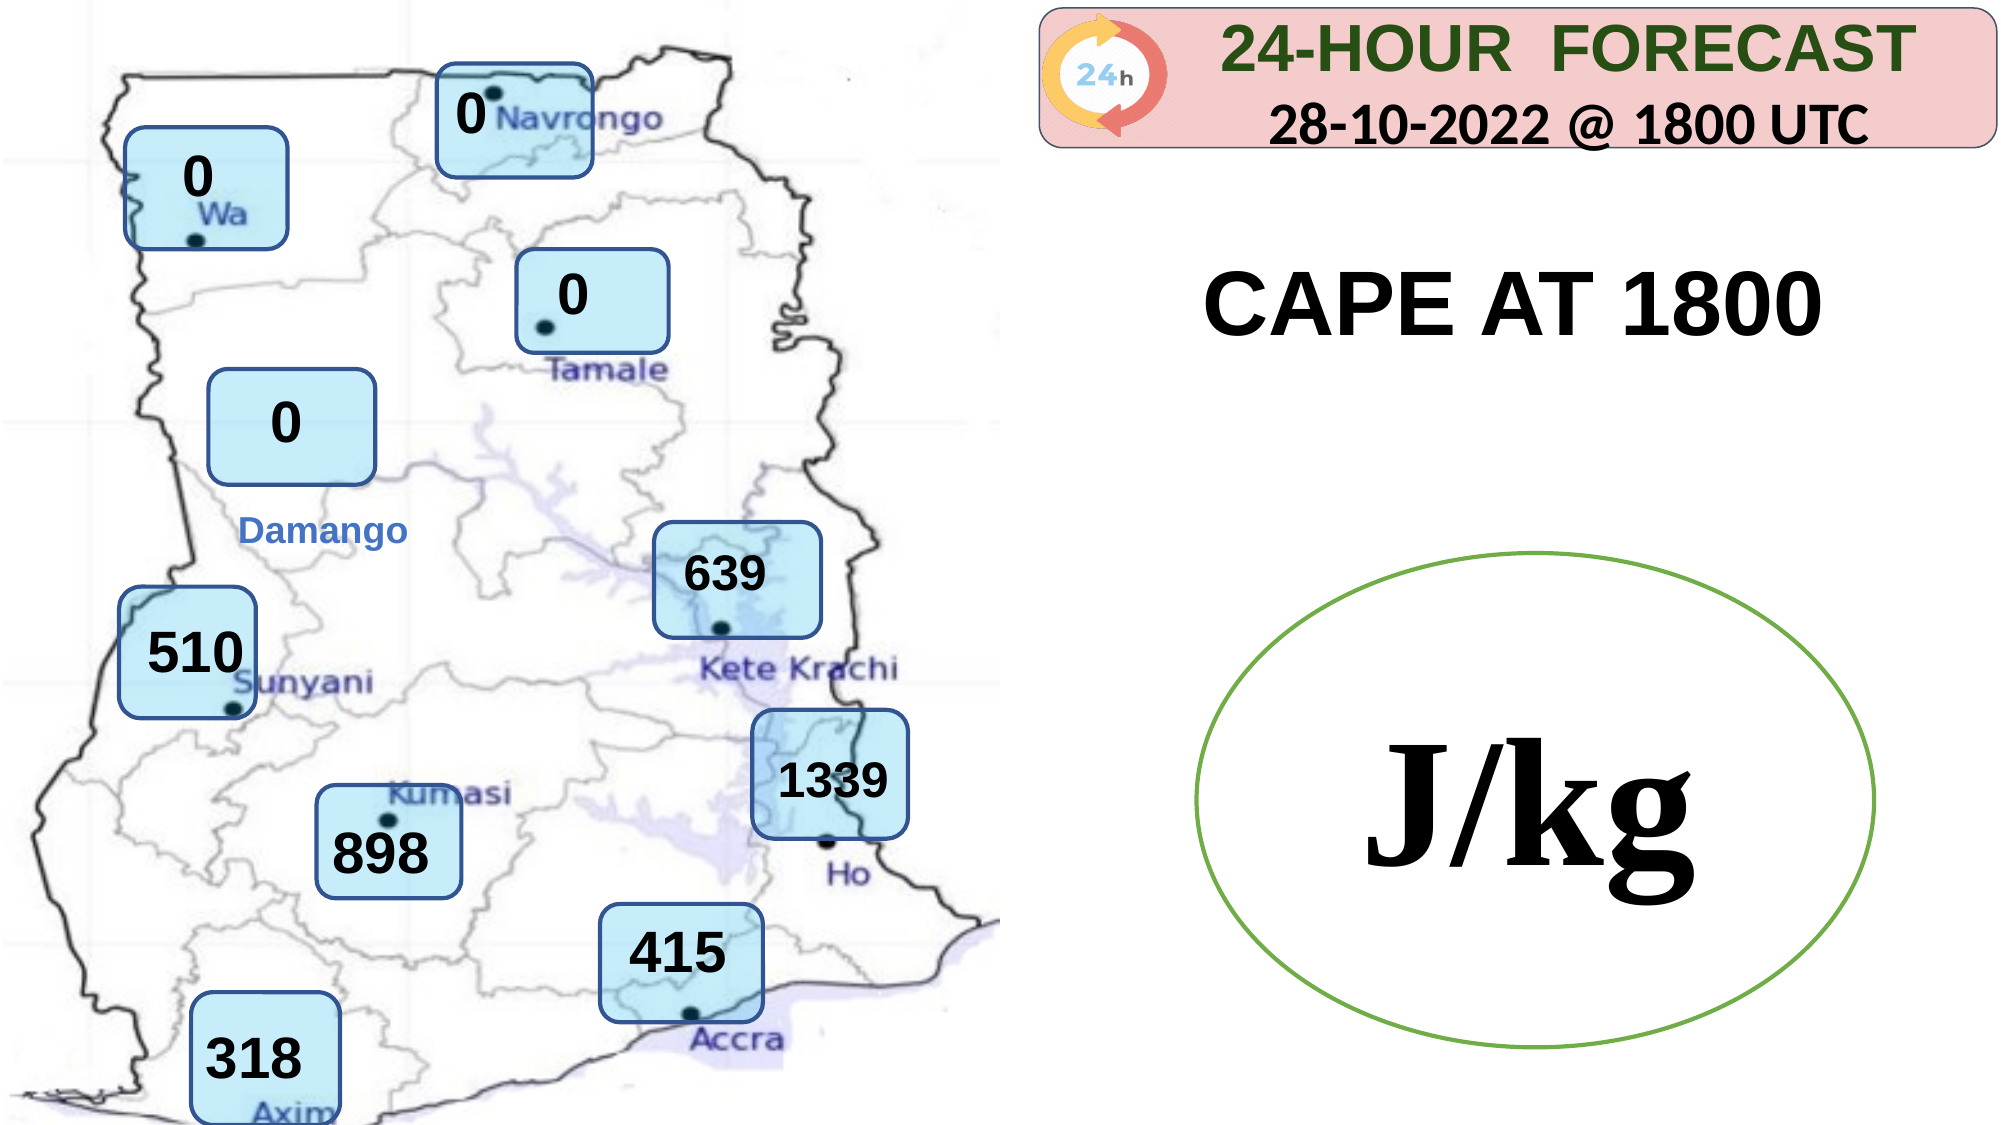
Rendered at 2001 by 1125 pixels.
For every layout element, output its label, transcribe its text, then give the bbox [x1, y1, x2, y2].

text_box CAPE AT 1800 [1187, 215, 1981, 546]
text_box J/kg [1345, 674, 1726, 910]
text_box [1194, 550, 1877, 1050]
picture [2, 0, 1001, 1125]
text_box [1032, 7, 1998, 178]
